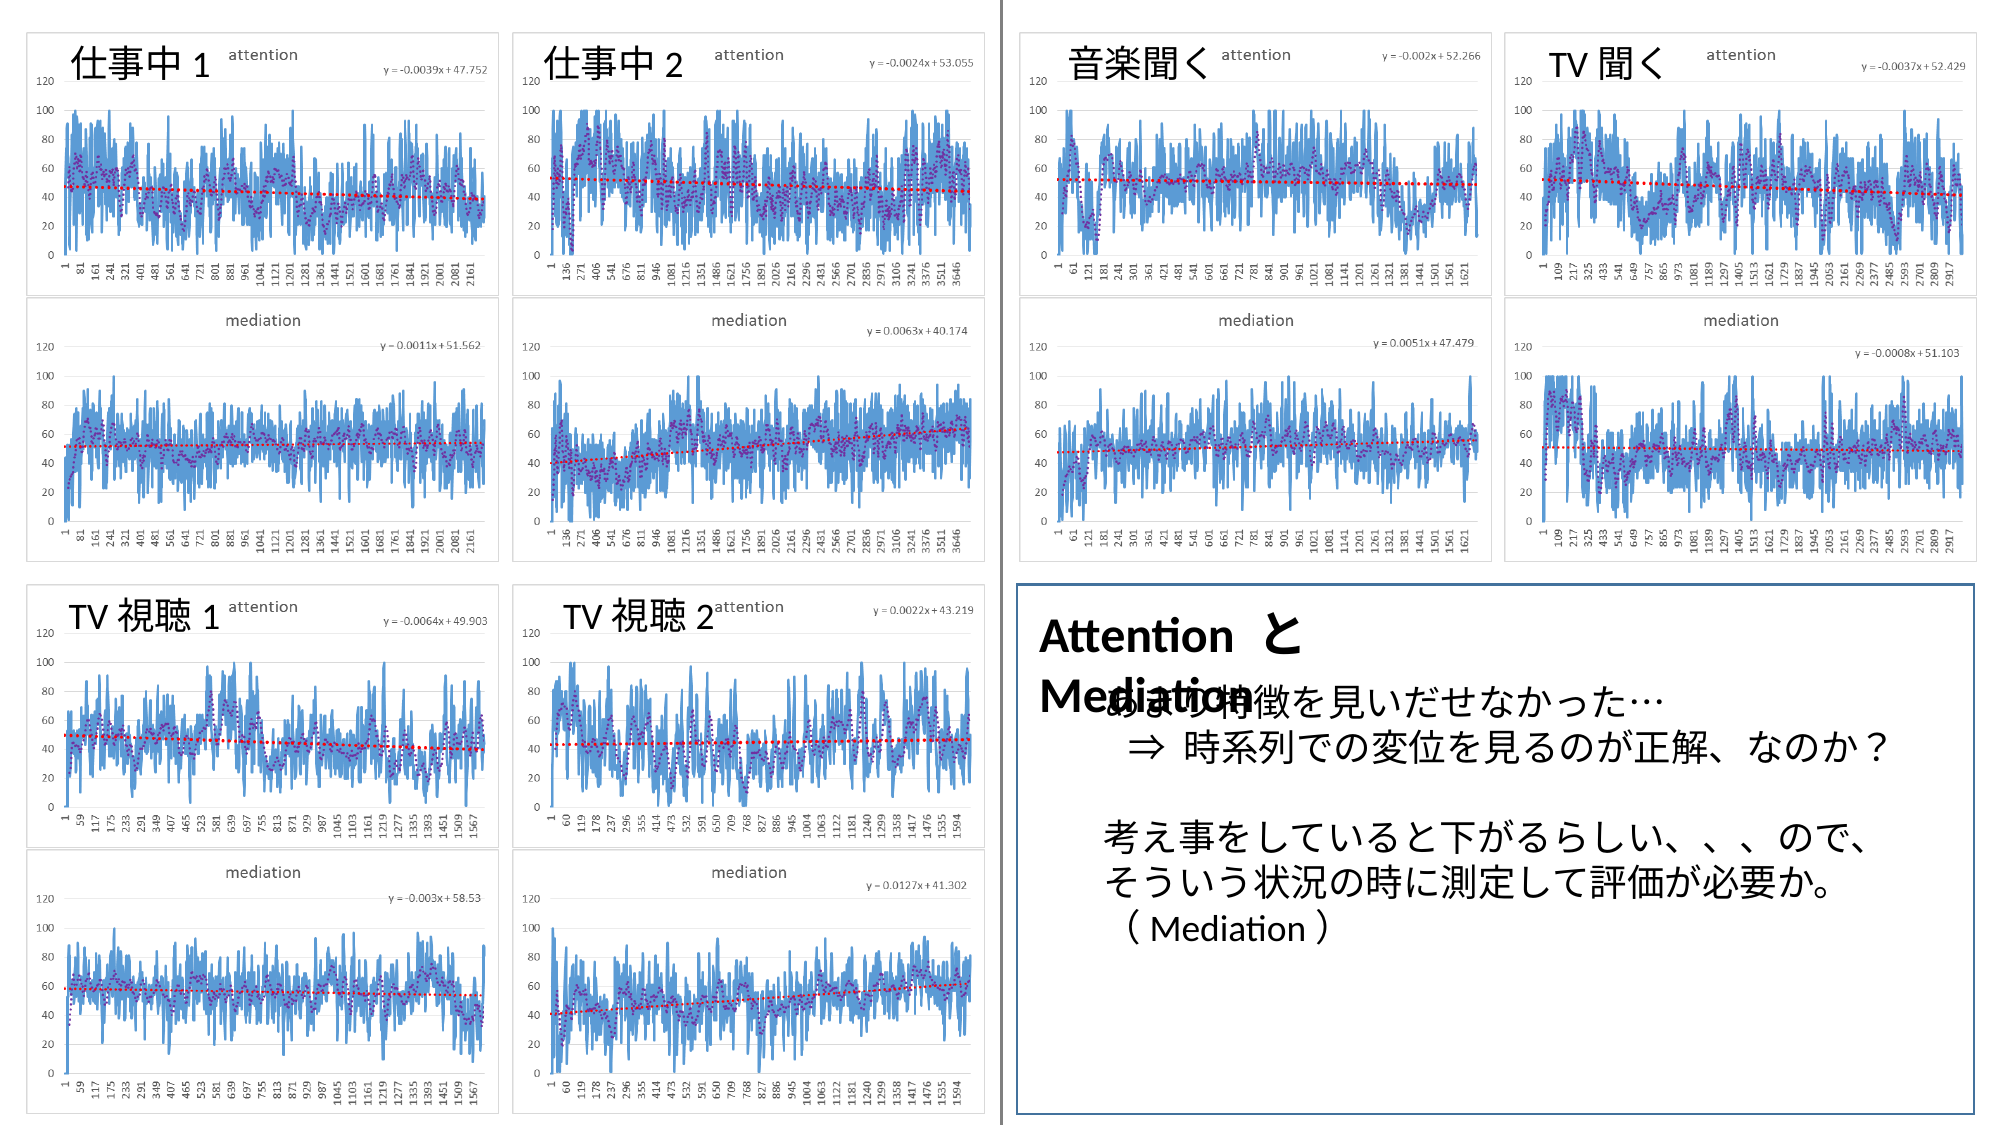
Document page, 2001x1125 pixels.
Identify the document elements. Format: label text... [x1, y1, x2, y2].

picture [512, 584, 985, 1114]
text_box Attention と Mediation [1024, 595, 1540, 731]
text_box あまり特徴を見いだせなかった… ⇒ 時系列での変位を見るのが正解、なのか？ 考え事をしていると下がるらしい、、、ので、そういう状況の時に測定して評価が必要か。（Mediation） [1088, 671, 1921, 956]
picture [1019, 32, 1492, 562]
picture [26, 32, 499, 562]
picture [512, 32, 985, 562]
picture [1504, 32, 1977, 562]
picture [26, 584, 499, 1114]
text_box [1016, 583, 1975, 1115]
